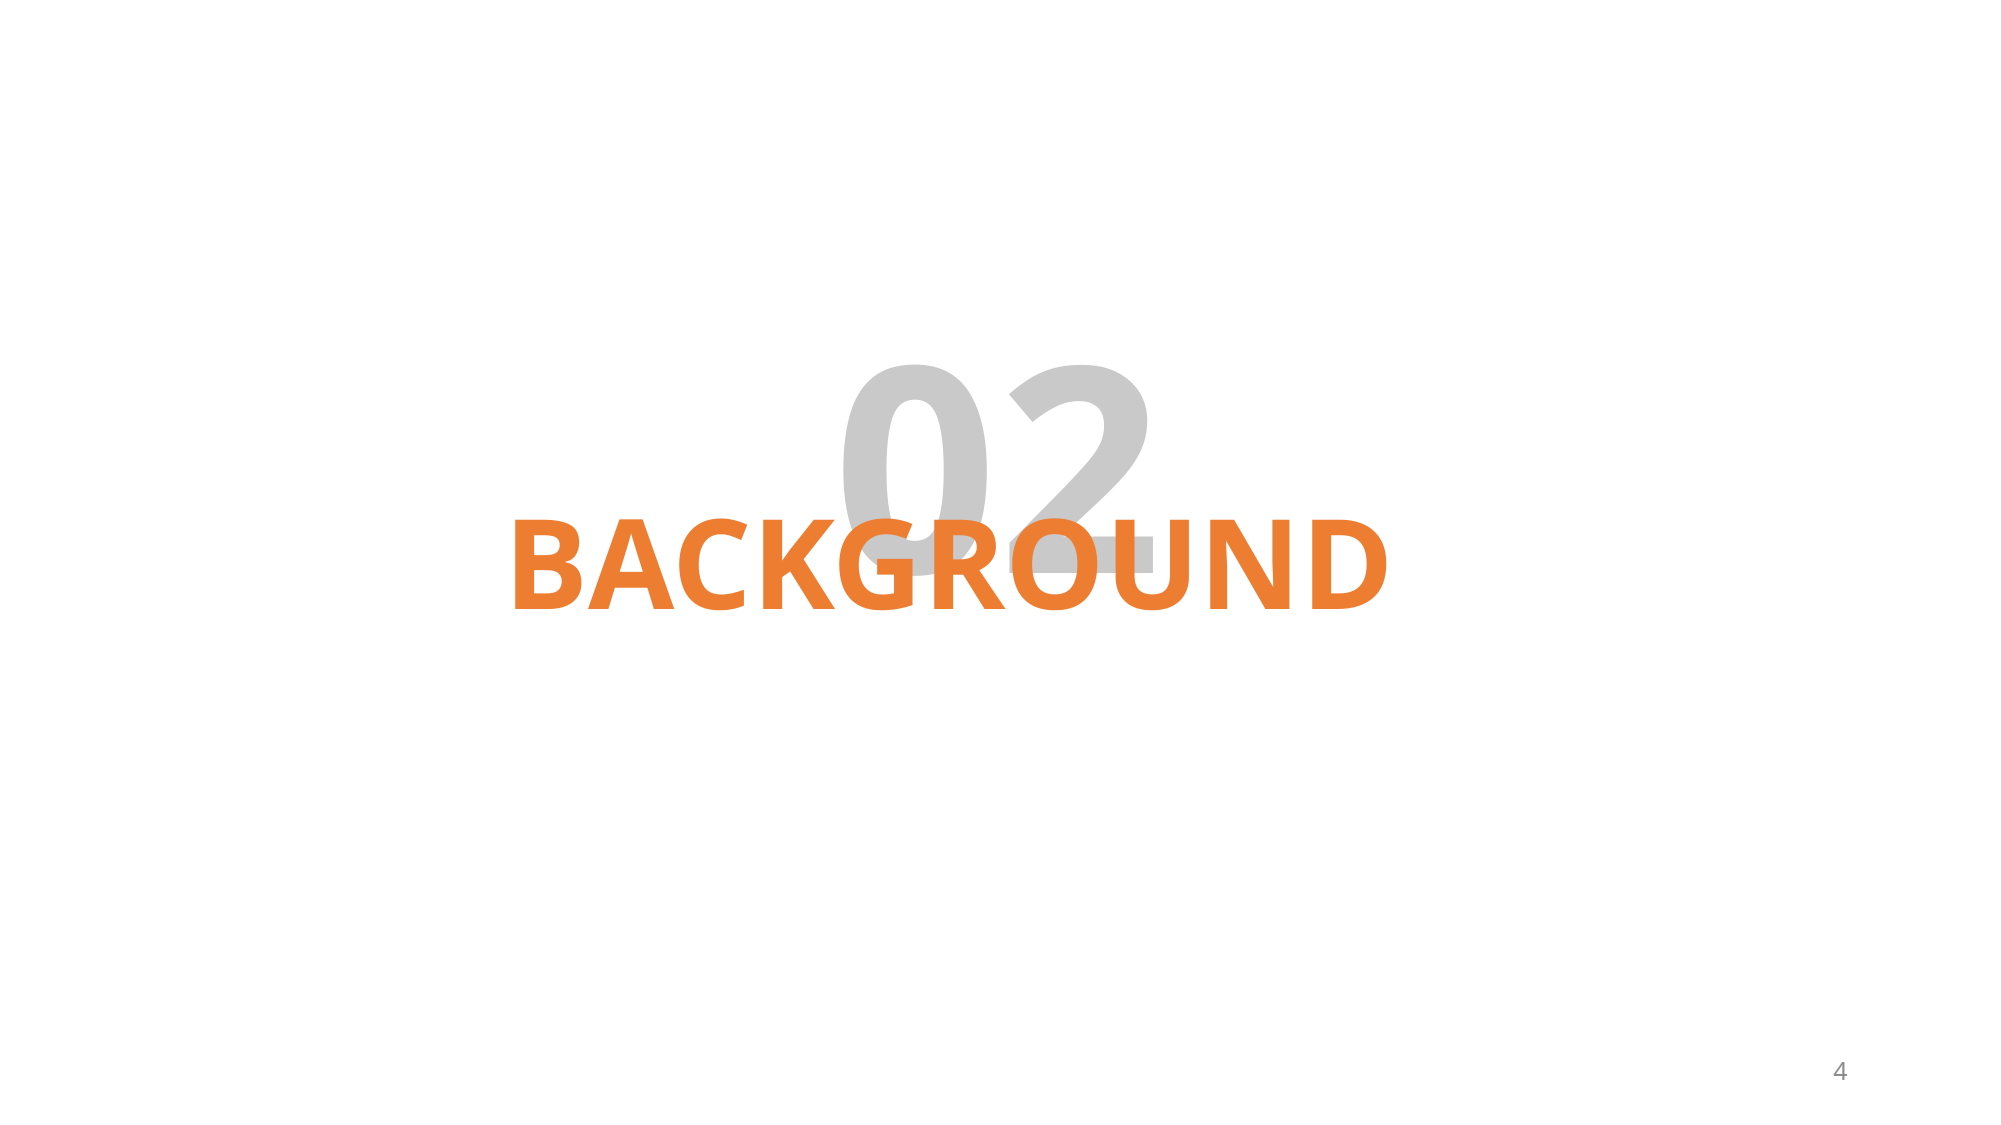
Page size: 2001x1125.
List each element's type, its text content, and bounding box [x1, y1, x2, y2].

text_box 02 [833, 278, 1178, 496]
slide_number 4 [1412, 1042, 1863, 1103]
text_box BACKGROUND [505, 496, 1495, 642]
